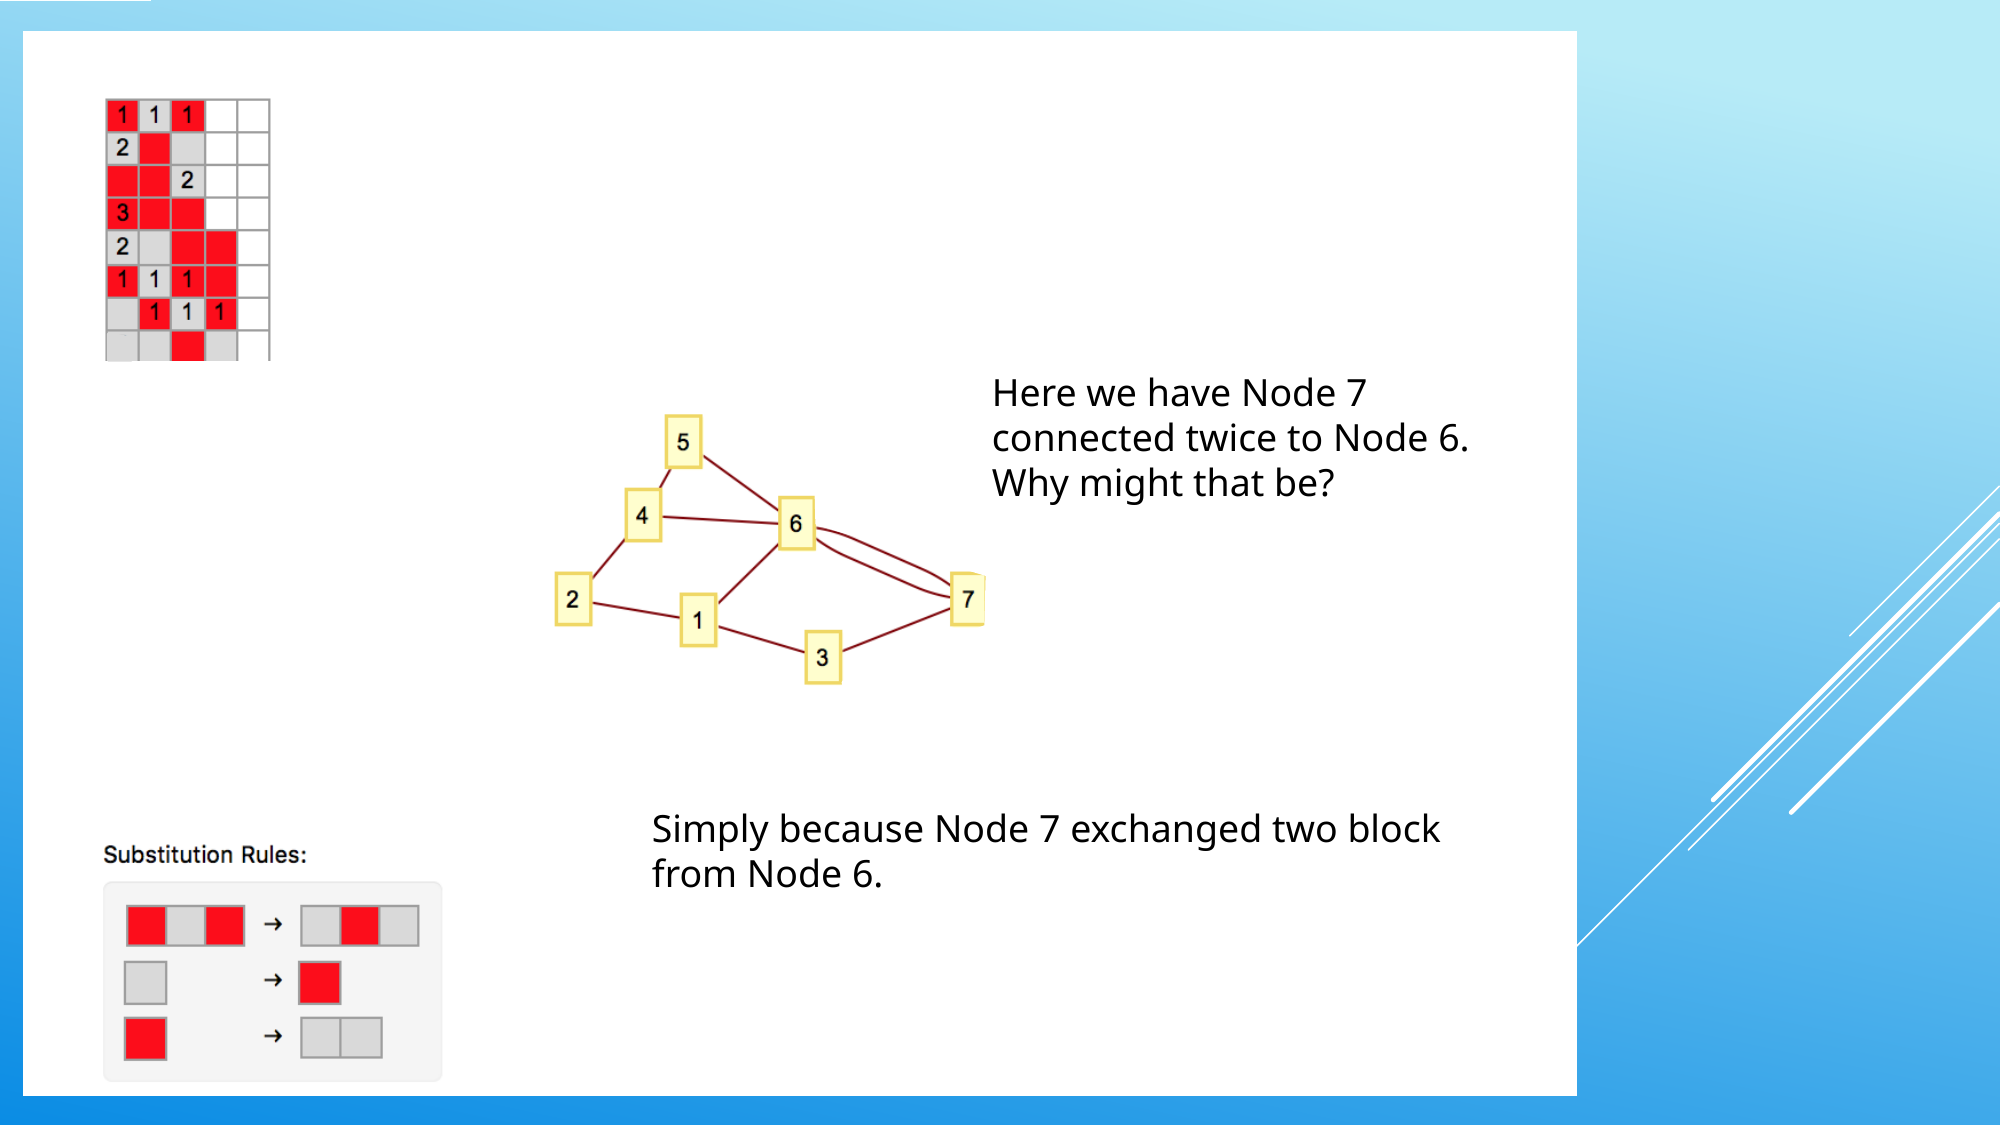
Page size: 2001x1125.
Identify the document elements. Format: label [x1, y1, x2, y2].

picture [22, 31, 1577, 1097]
